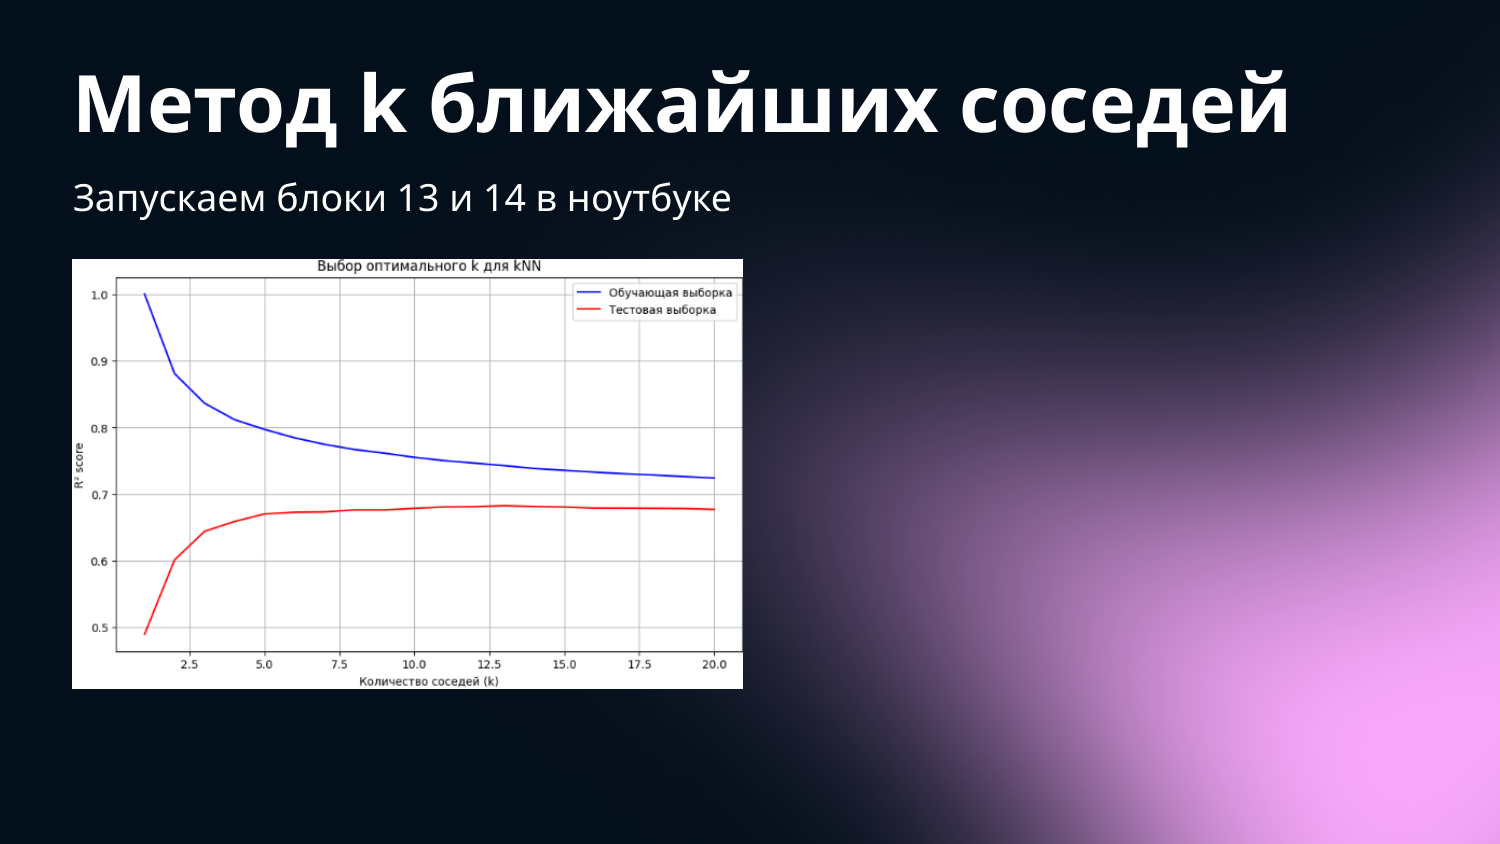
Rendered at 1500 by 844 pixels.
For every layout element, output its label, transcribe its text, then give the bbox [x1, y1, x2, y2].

text_box Запускаем блоки 13 и 14 в ноутбуке [58, 158, 1387, 234]
picture [0, 0, 1500, 844]
title Метод k ближайших соседей [72, 71, 1424, 135]
